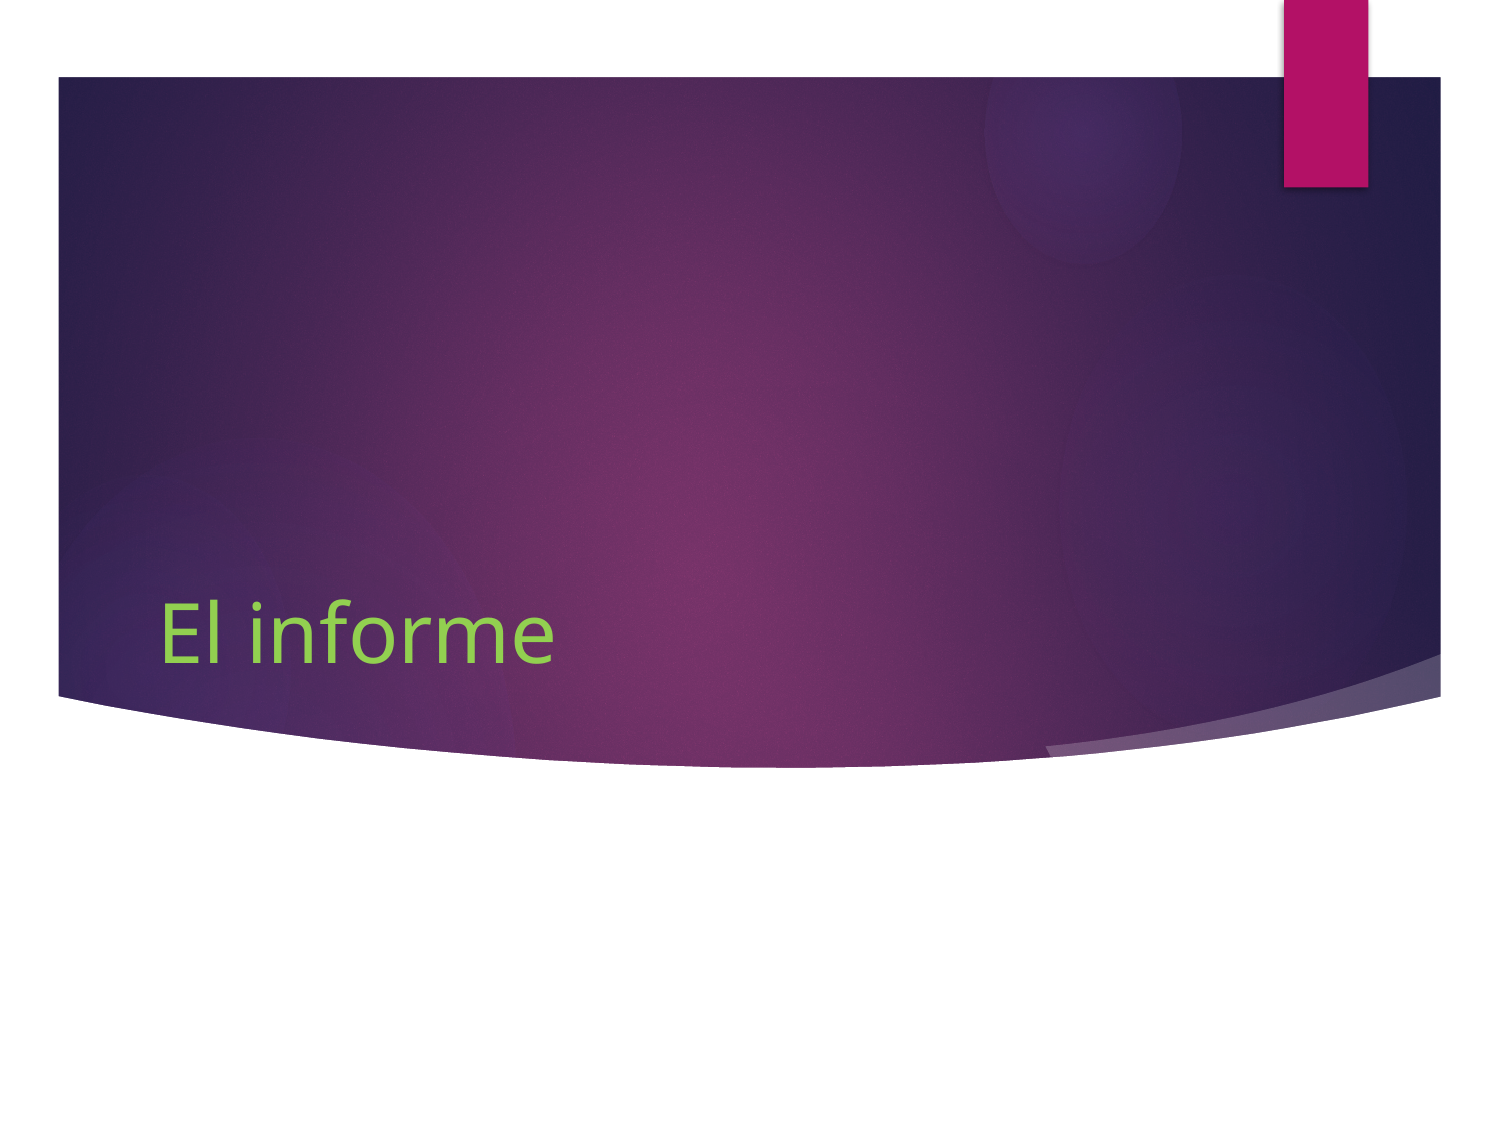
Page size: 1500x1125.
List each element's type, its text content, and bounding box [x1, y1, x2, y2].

title El informe [142, 388, 1228, 688]
